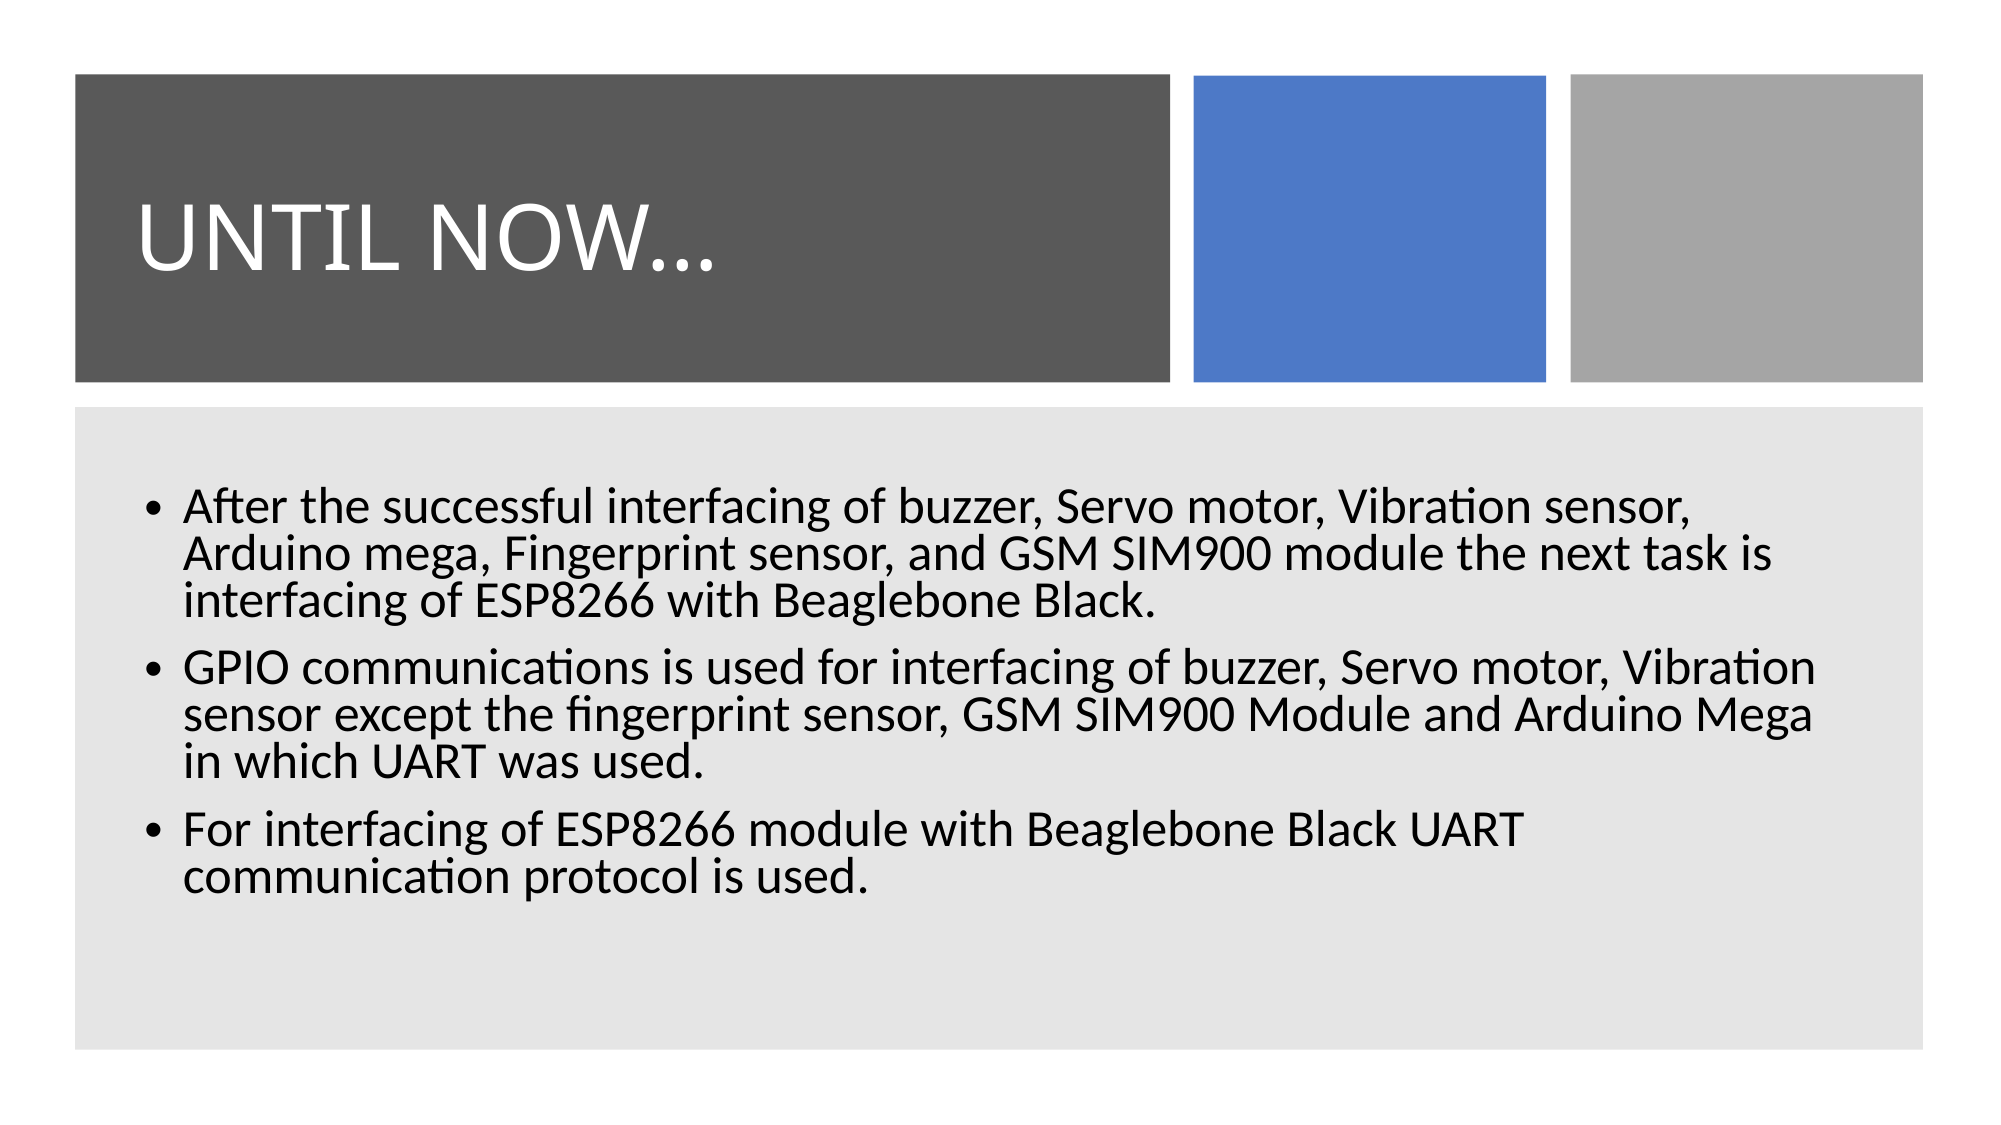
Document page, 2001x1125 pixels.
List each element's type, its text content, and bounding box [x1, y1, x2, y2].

text_box After the successful interfacing of buzzer, Servo motor, Vibration sensor, Arduino mega, Fingerprint sensor, and GSM SIM900 module the next task is interfacing of ESP8266 with Beaglebone Black. GPIO communications is used for interfacing of buzzer, Servo motor, Vibration sensor except the fingerprint sensor, GSM SIM900 Module and Arduino Mega in which UART was used. For interfacing of ESP8266 module with Beaglebone Black UART communication protocol is used. [129, 459, 1868, 998]
text_box [73, 405, 1925, 1052]
text_box UNTIL NOW… [120, 120, 1119, 354]
text_box [1568, 72, 1925, 384]
text_box [73, 72, 1172, 384]
text_box [1192, 74, 1548, 384]
